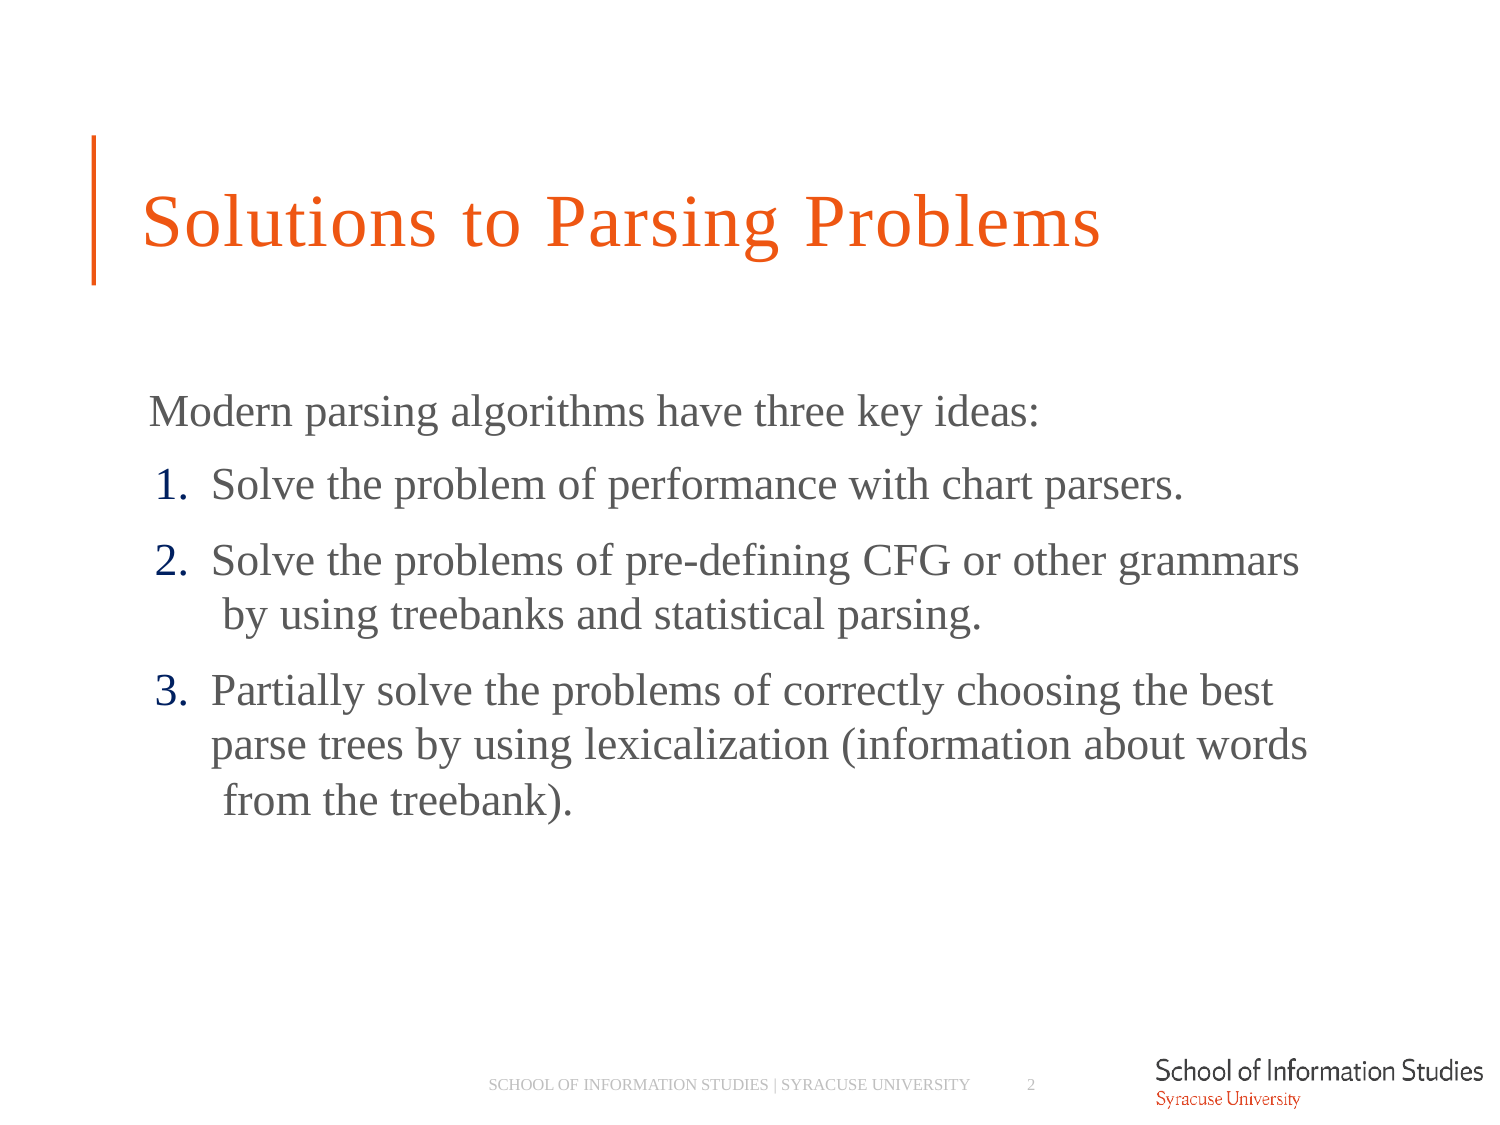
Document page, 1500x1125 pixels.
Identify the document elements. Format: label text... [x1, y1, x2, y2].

slide_number 2 [1020, 1064, 1042, 1125]
picture [1156, 1058, 1483, 1109]
title Solutions to Parsing Problems [138, 169, 1111, 360]
text_box Modern parsing algorithms have three key ideas: Solve the problem of performance with chart parsers. Solve the problems of pre-defining CFG or other grammars by using treebanks and statistical parsing. Partially solve the problems of correctly choosing the best parse trees by using lexicalization (information about words from the treebank). [146, 360, 1315, 825]
footer SCHOOL OF INFORMATION STUDIES | SYRACUSE UNIVERSITY [486, 1073, 979, 1125]
